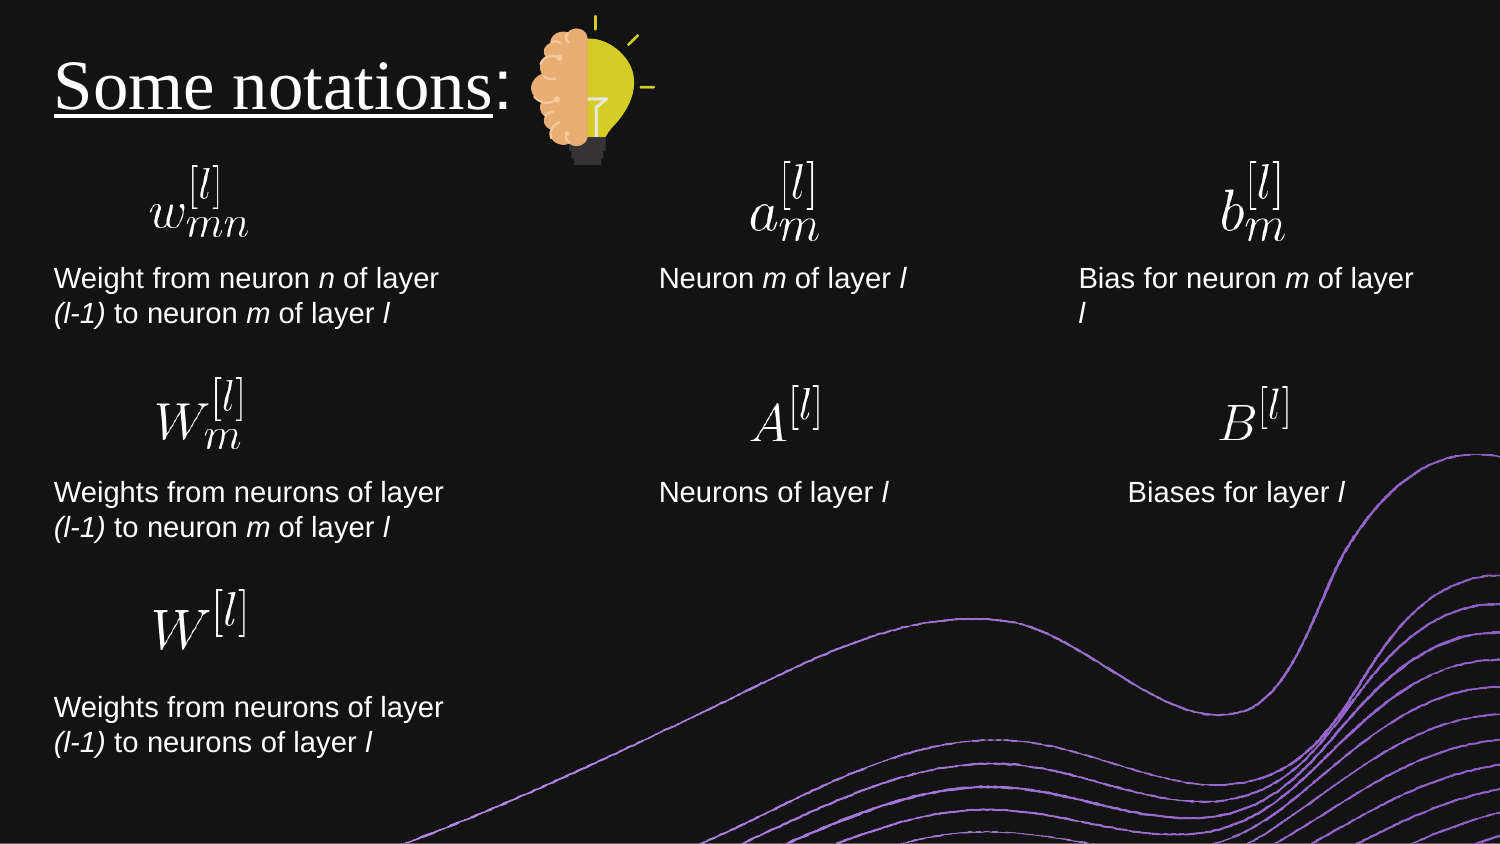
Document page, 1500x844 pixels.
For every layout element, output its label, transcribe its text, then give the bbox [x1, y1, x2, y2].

title Neuron m of layer l [658, 257, 910, 400]
title Neurons of layer l [658, 472, 910, 615]
picture [149, 164, 249, 238]
picture [1218, 386, 1288, 440]
picture [156, 376, 242, 450]
title Bias for neuron m of layer l [1078, 257, 1428, 400]
picture [530, 15, 655, 166]
title Some notations: [53, 37, 607, 180]
picture [152, 589, 245, 650]
picture [749, 161, 819, 241]
title Weight from neuron n of layer (l-1) to neuron m of layer l [53, 257, 443, 400]
title Weights from neurons of layer (l-1) to neurons of layer l [53, 686, 460, 830]
text_box [402, 454, 1500, 844]
title Biases for layer l [1127, 472, 1379, 615]
title Weights from neurons of layer (l-1) to neuron m of layer l [53, 472, 453, 615]
picture [1221, 161, 1285, 241]
picture [749, 385, 819, 441]
